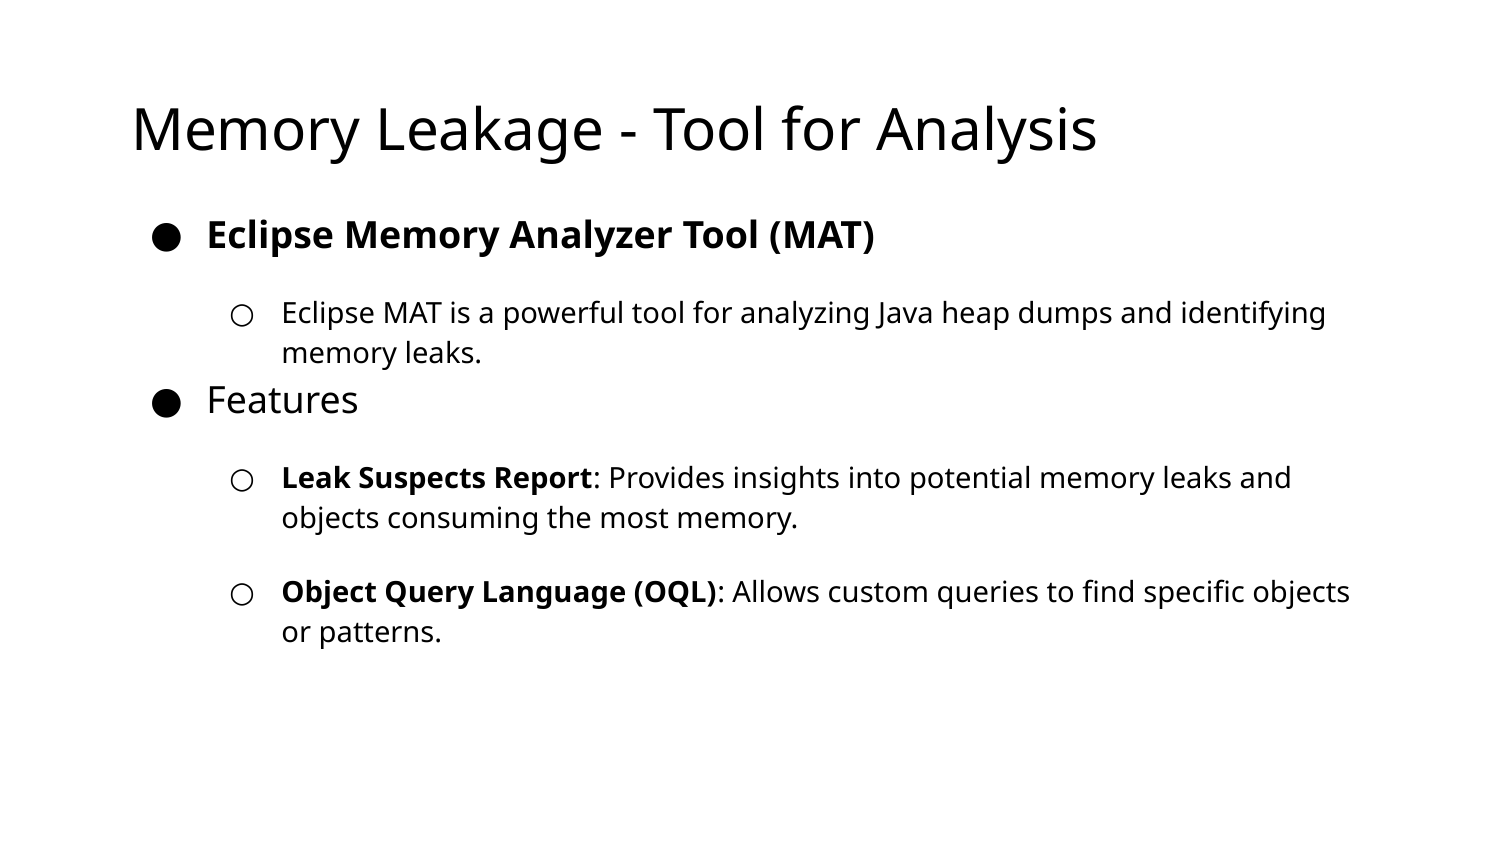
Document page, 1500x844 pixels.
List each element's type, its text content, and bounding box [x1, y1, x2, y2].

list Eclipse Memory Analyzer Tool (MAT) Eclipse MAT is a powerful tool for analyzing Java heap dumps and identifying memory leaks. Features Leak Suspects Report: Provides insights into potential memory leaks and objects consuming the most memory. Object Query Language (OQL): Allows custom queries to find specific objects or patterns. [116, 189, 1384, 756]
title Memory Leakage - Tool for Analysis [116, 88, 1384, 167]
